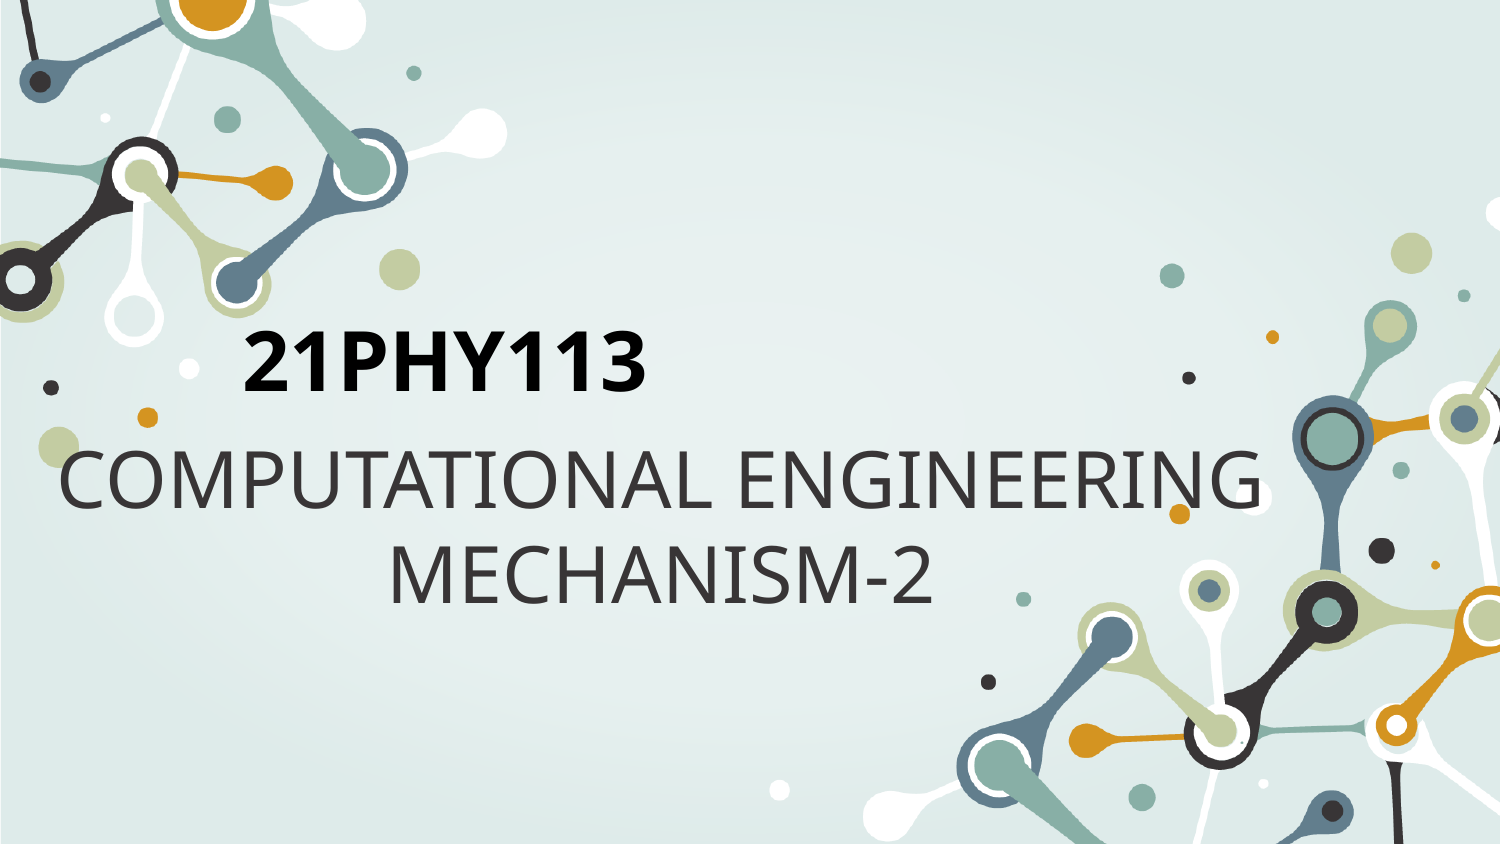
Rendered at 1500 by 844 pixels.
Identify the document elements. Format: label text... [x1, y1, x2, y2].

text_box 21PHY113 [227, 301, 981, 416]
title COMPUTATIONAL ENGINEERING MECHANISM-2 [0, 340, 1328, 635]
picture [0, 0, 1500, 844]
